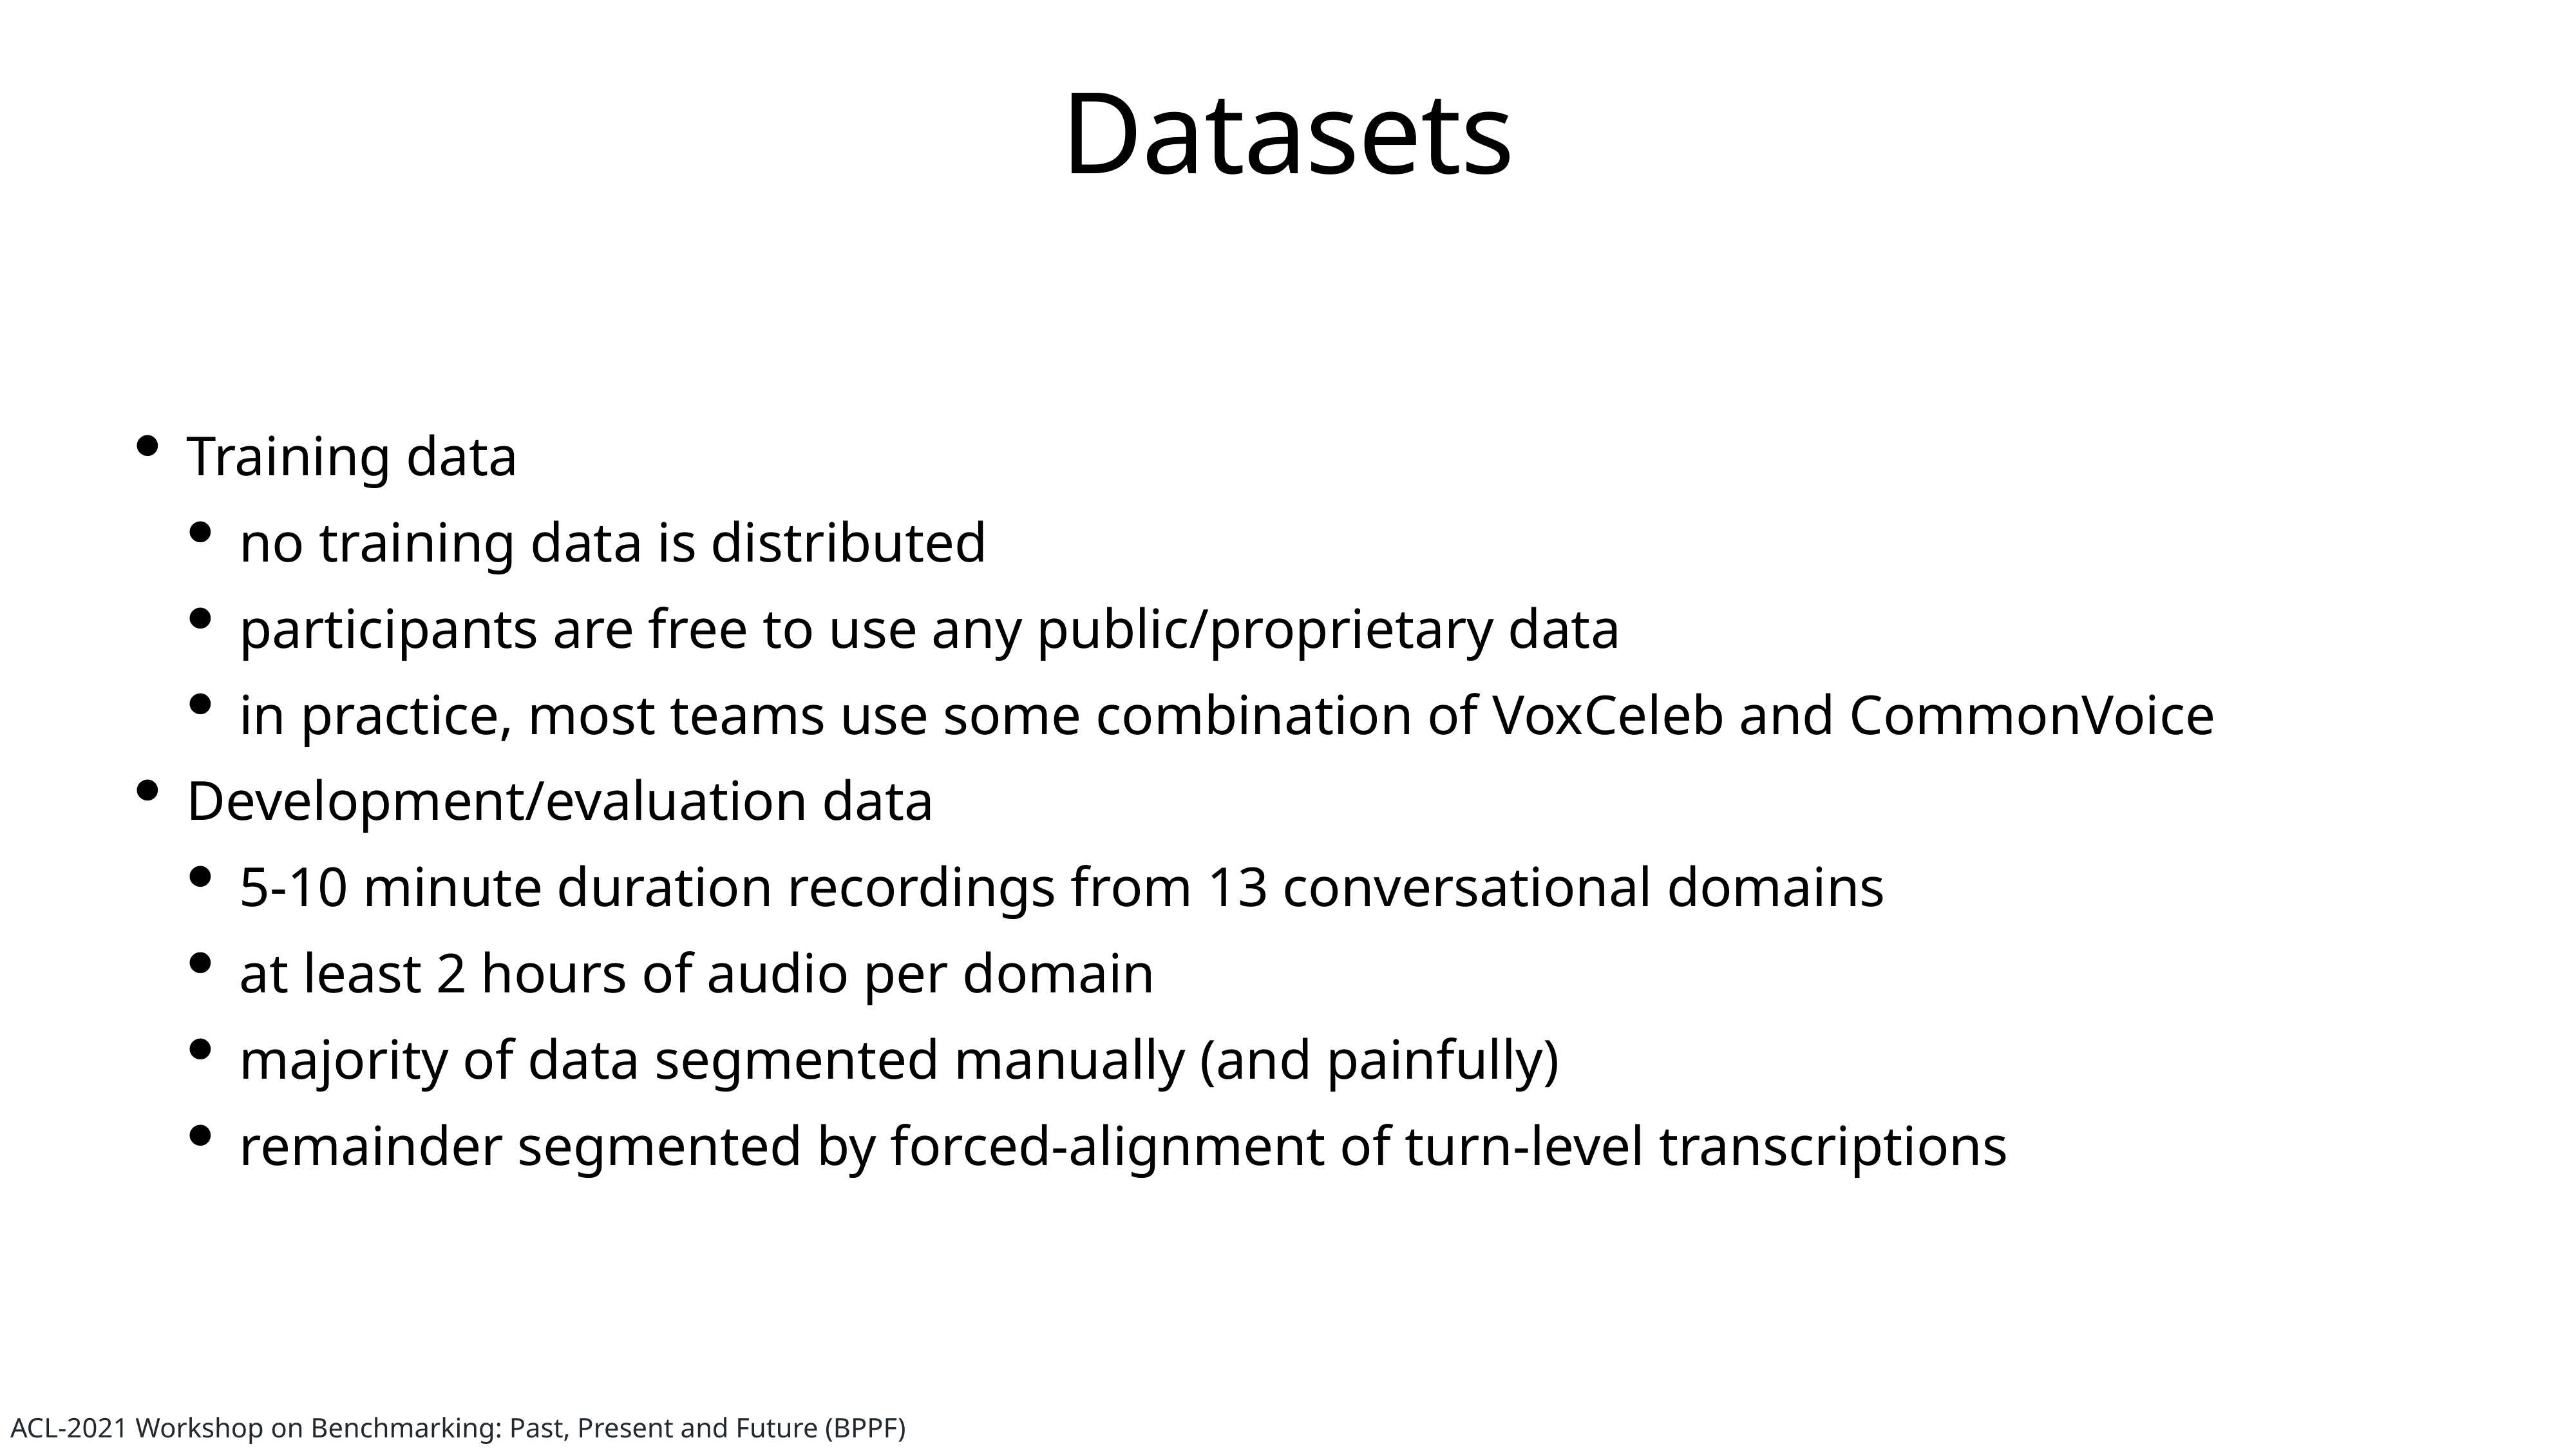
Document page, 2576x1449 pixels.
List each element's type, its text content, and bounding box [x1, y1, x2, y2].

list Training data no training data is distributed participants are free to use any public/proprietary data in practice, most teams use some combination of VoxCeleb and CommonVoice Development/evaluation data 5-10 minute duration recordings from 13 conversational domains at least 2 hours of audio per domain majority of data segmented manually (and painfully) remainder segmented by forced-alignment of turn-level transcriptions [128, 423, 2448, 1321]
title Datasets [128, 81, 2448, 265]
